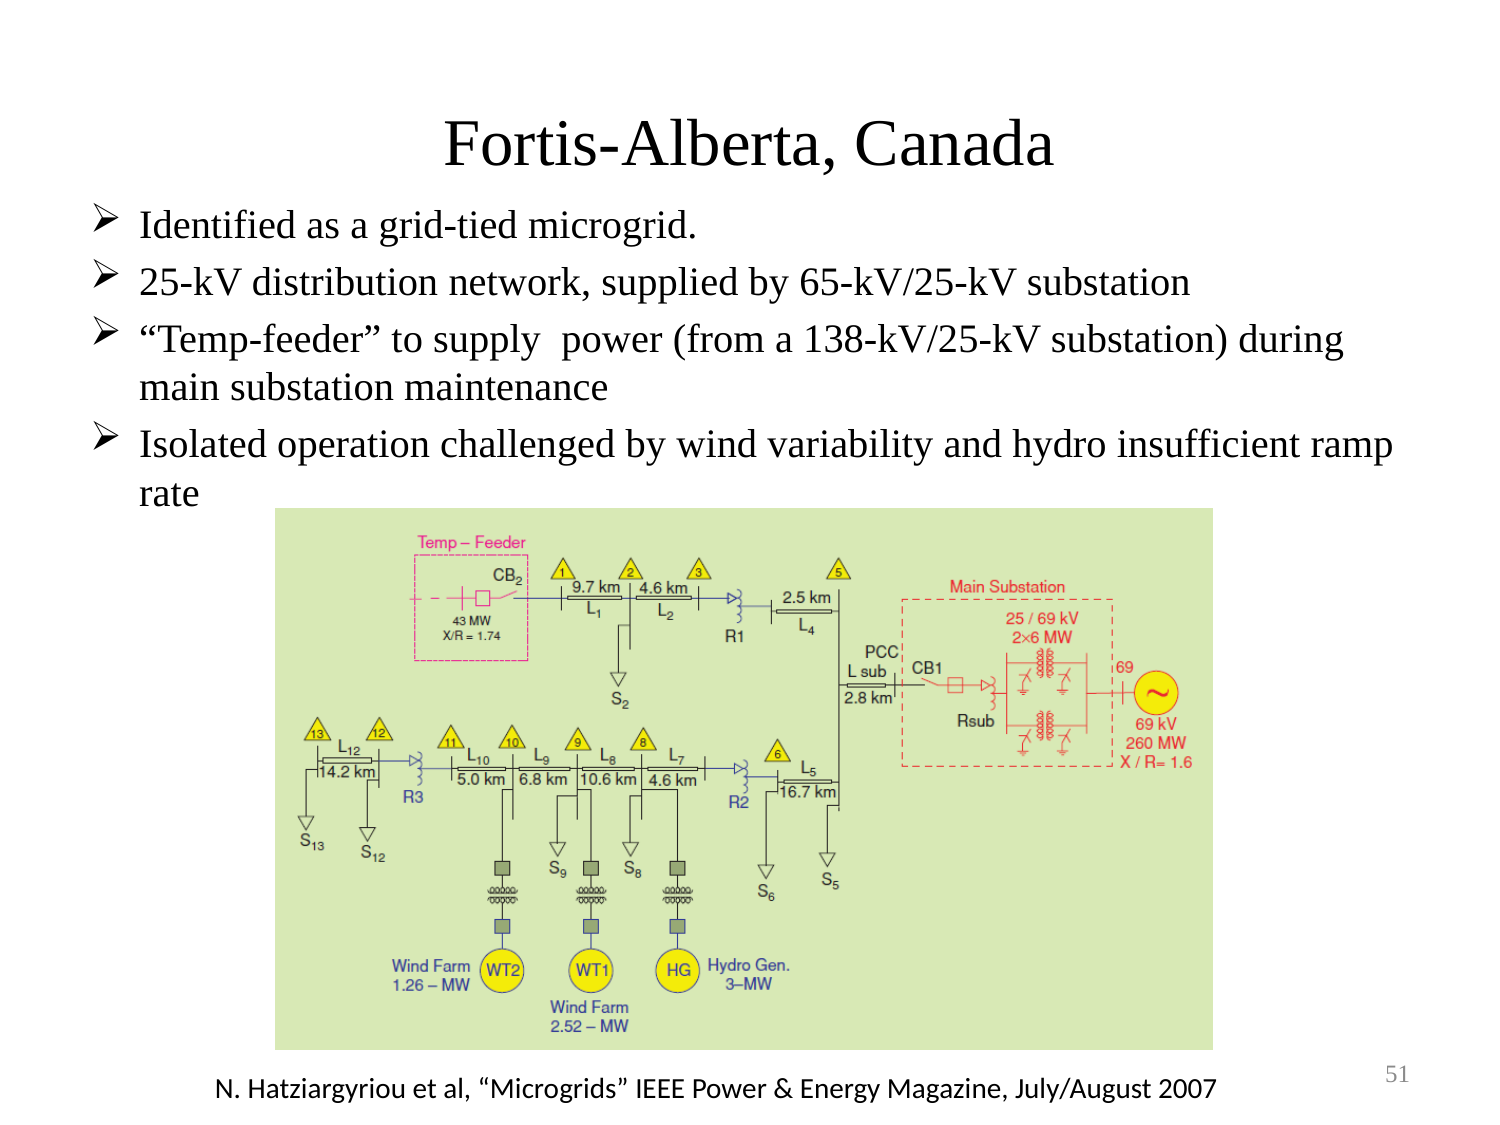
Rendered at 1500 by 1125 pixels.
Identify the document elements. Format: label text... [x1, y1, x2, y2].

slide_number 51 [1074, 1042, 1425, 1103]
picture [274, 508, 1213, 1051]
list Identified as a grid-tied microgrid. 25-kV distribution network, supplied by 65-kV/25-kV substation “Temp-feeder” to supply power (from a 138-kV/25-kV substation) during main substation maintenance Isolated operation challenged by wind variability and hydro insufficient ramp rate [75, 190, 1425, 525]
title Fortis-Alberta, Canada [75, 45, 1425, 190]
text_box N. Hatziargyriou et al, “Microgrids” IEEE Power & Energy Magazine, July/August 2007 [200, 1061, 1350, 1112]
